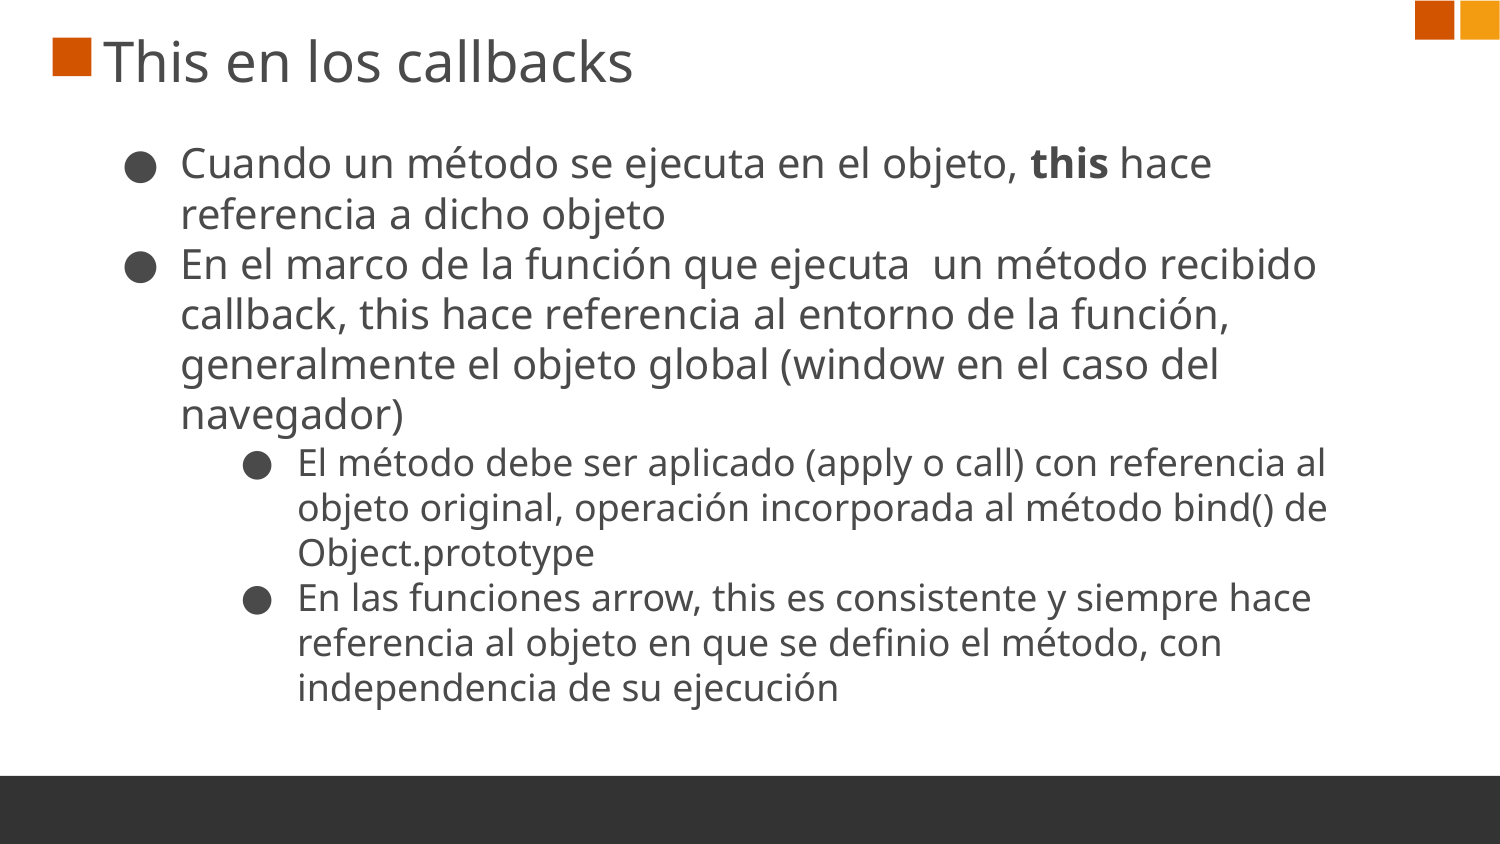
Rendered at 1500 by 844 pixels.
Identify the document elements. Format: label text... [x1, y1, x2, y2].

title This en los callbacks [94, 17, 1381, 107]
list Cuando un método se ejecuta en el objeto, this hace referencia a dicho objeto En el marco de la función que ejecuta un método recibido callback, this hace referencia al entorno de la función, generalmente el objeto global (window en el caso del navegador) [97, 128, 1427, 421]
text_box El método debe ser aplicado (apply o call) con referencia al objeto original, operación incorporada al método bind() de Object.prototype En las funciones arrow, this es consistente y siempre hace referencia al objeto en que se definio el método, con independencia de su ejecución [207, 433, 1427, 713]
